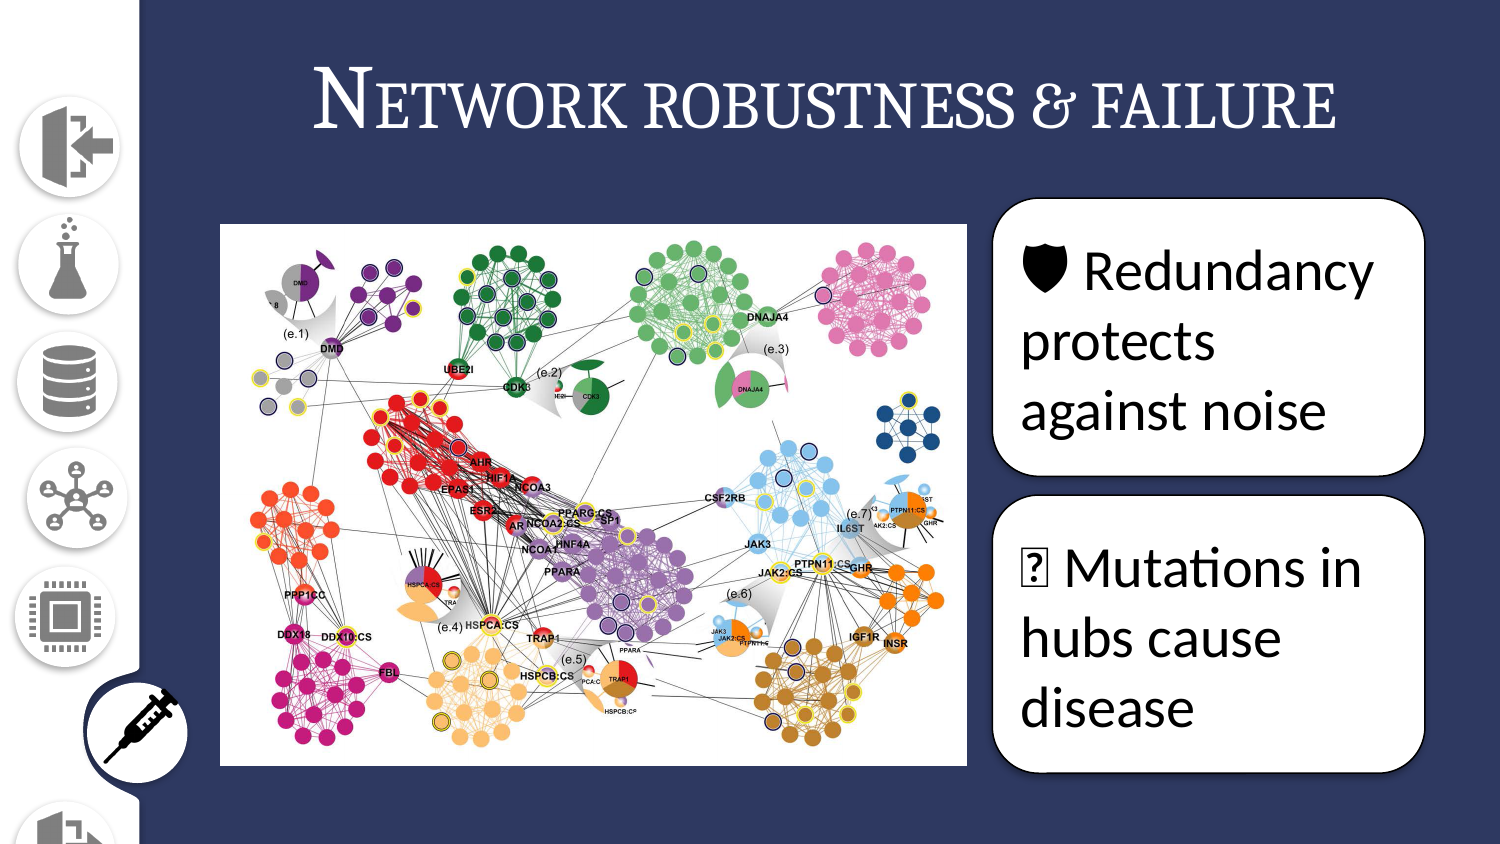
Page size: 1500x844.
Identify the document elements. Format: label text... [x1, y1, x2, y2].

text_box 🛡️ Redundancy protects against noise [991, 197, 1426, 478]
text_box NETWORK ROBUSTNESS & FAILURE [296, 29, 1354, 155]
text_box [19, 96, 122, 198]
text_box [14, 566, 116, 668]
text_box 💥 Mutations in hubs cause disease [991, 494, 1426, 775]
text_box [26, 447, 128, 549]
picture [219, 224, 967, 766]
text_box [16, 331, 118, 433]
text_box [14, 801, 118, 844]
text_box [17, 213, 119, 315]
text_box [0, 0, 141, 844]
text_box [86, 681, 188, 784]
